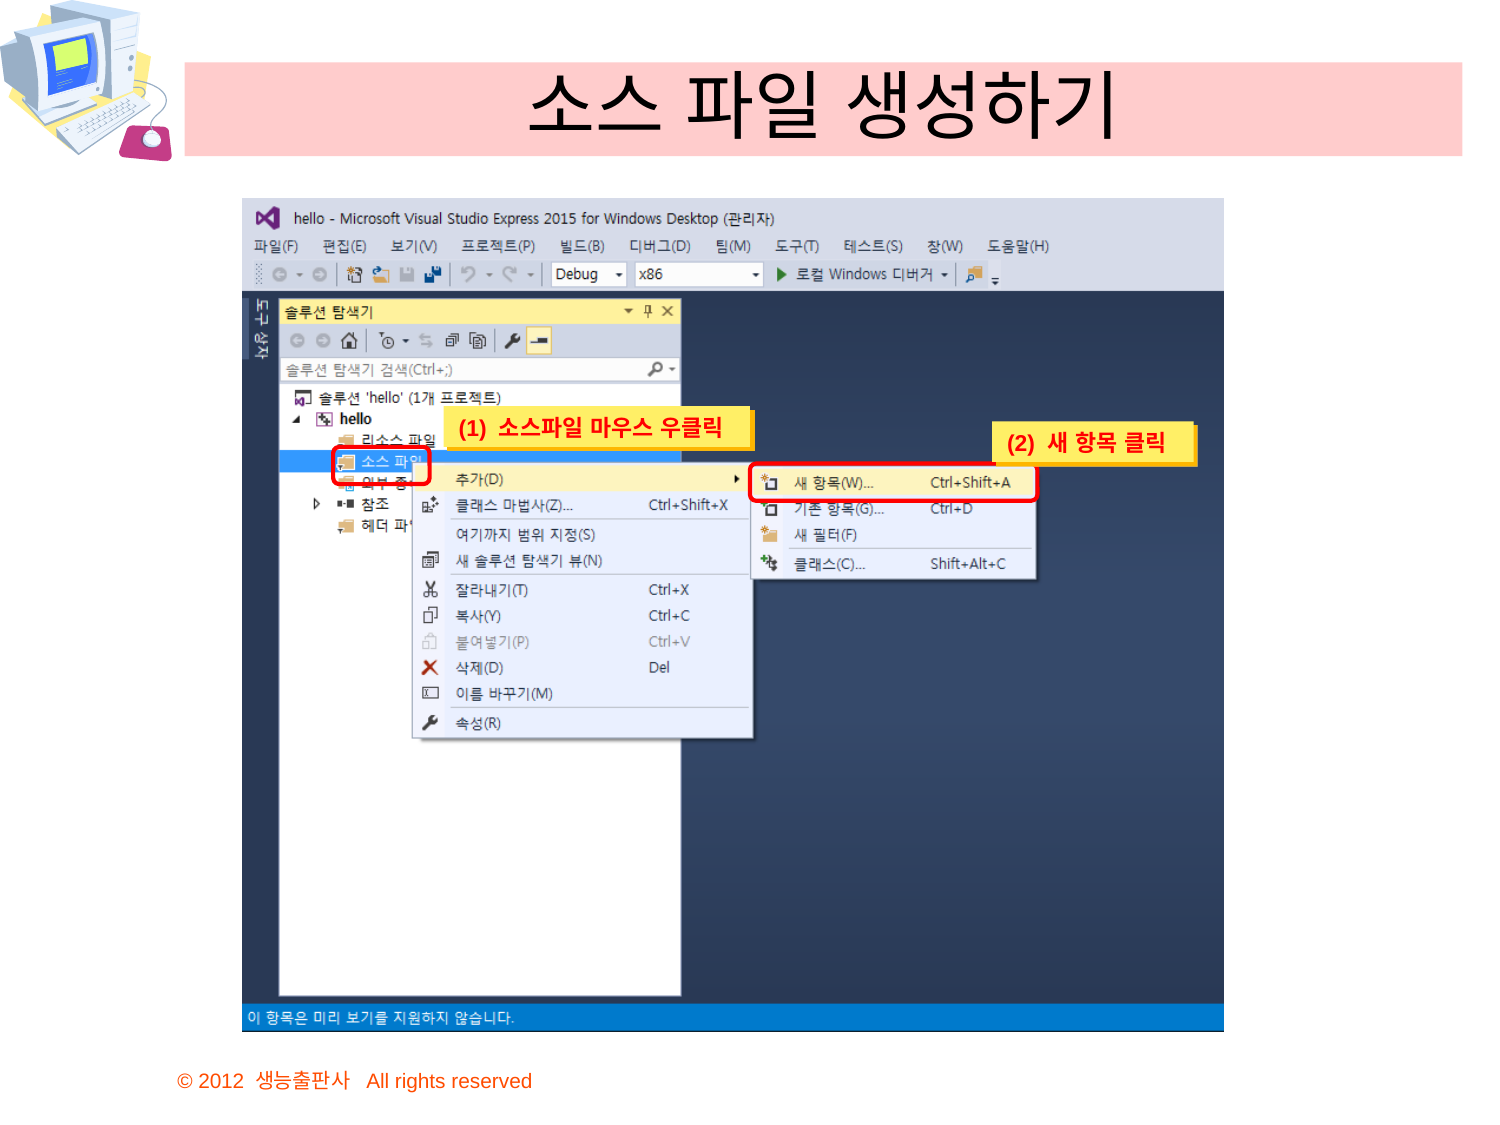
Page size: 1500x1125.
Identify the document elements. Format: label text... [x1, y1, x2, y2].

text_box [0, 0, 1500, 75]
title 소스 파일 생성하기 [184, 75, 1463, 157]
picture [242, 198, 1224, 1032]
